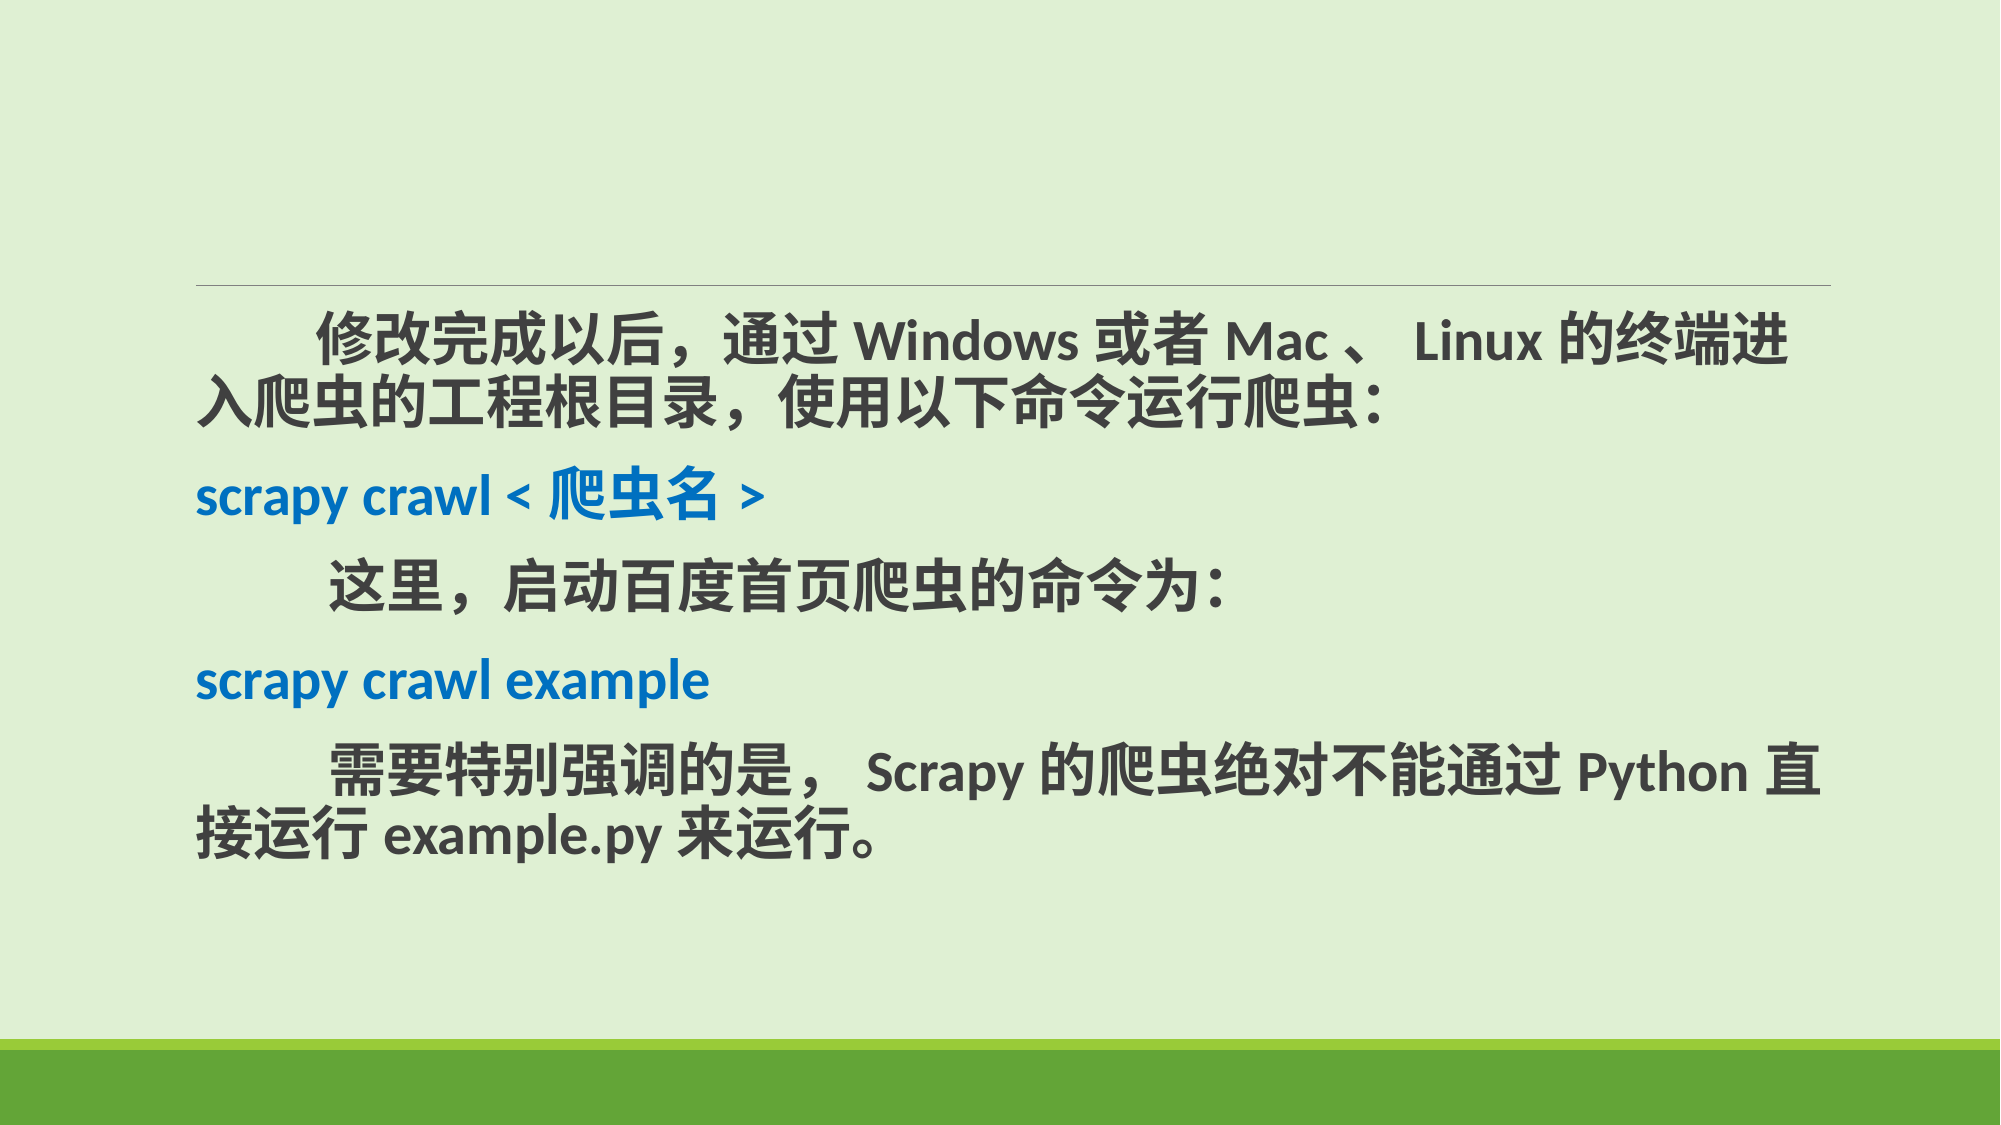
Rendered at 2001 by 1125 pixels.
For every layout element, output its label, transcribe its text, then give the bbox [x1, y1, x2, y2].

list 修改完成以后，通过Windows或者Mac、Linux的终端进入爬虫的工程根目录，使用以下命令运行爬虫： scrapy crawl <爬虫名> 这里，启动百度首页爬虫的命令为： scrapy crawl example 需要特别强调的是，Scrapy的爬虫绝对不能通过Python直接运行example.py来运行。 [180, 302, 1830, 963]
